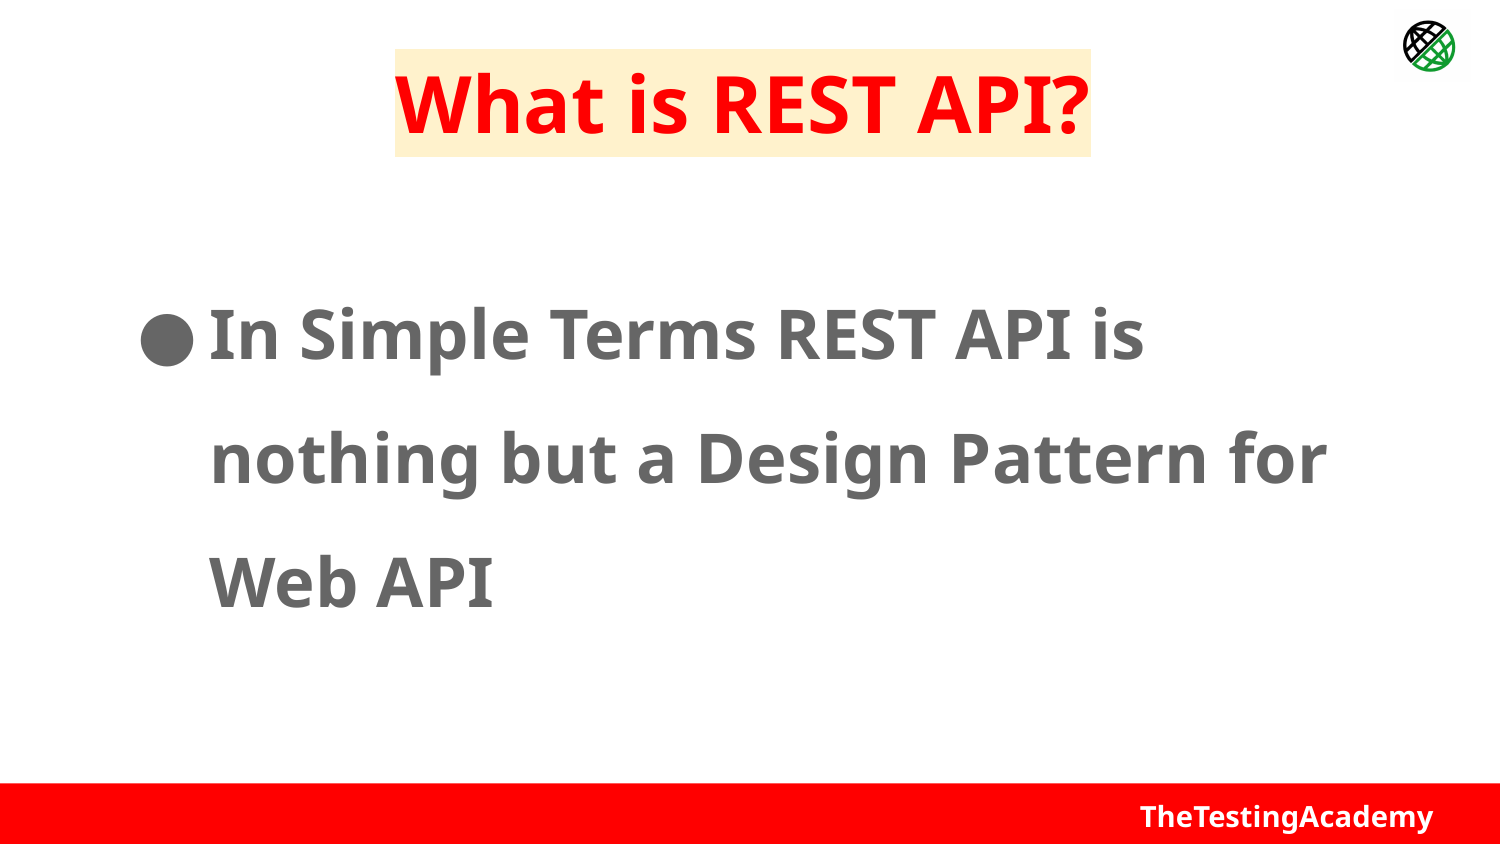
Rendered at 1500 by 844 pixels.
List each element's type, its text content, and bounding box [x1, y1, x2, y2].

title What is REST API? [44, 32, 1443, 171]
text_box In Simple Terms REST API is nothing but a Design Pattern for Web API [119, 234, 1367, 505]
picture [1393, 9, 1471, 82]
